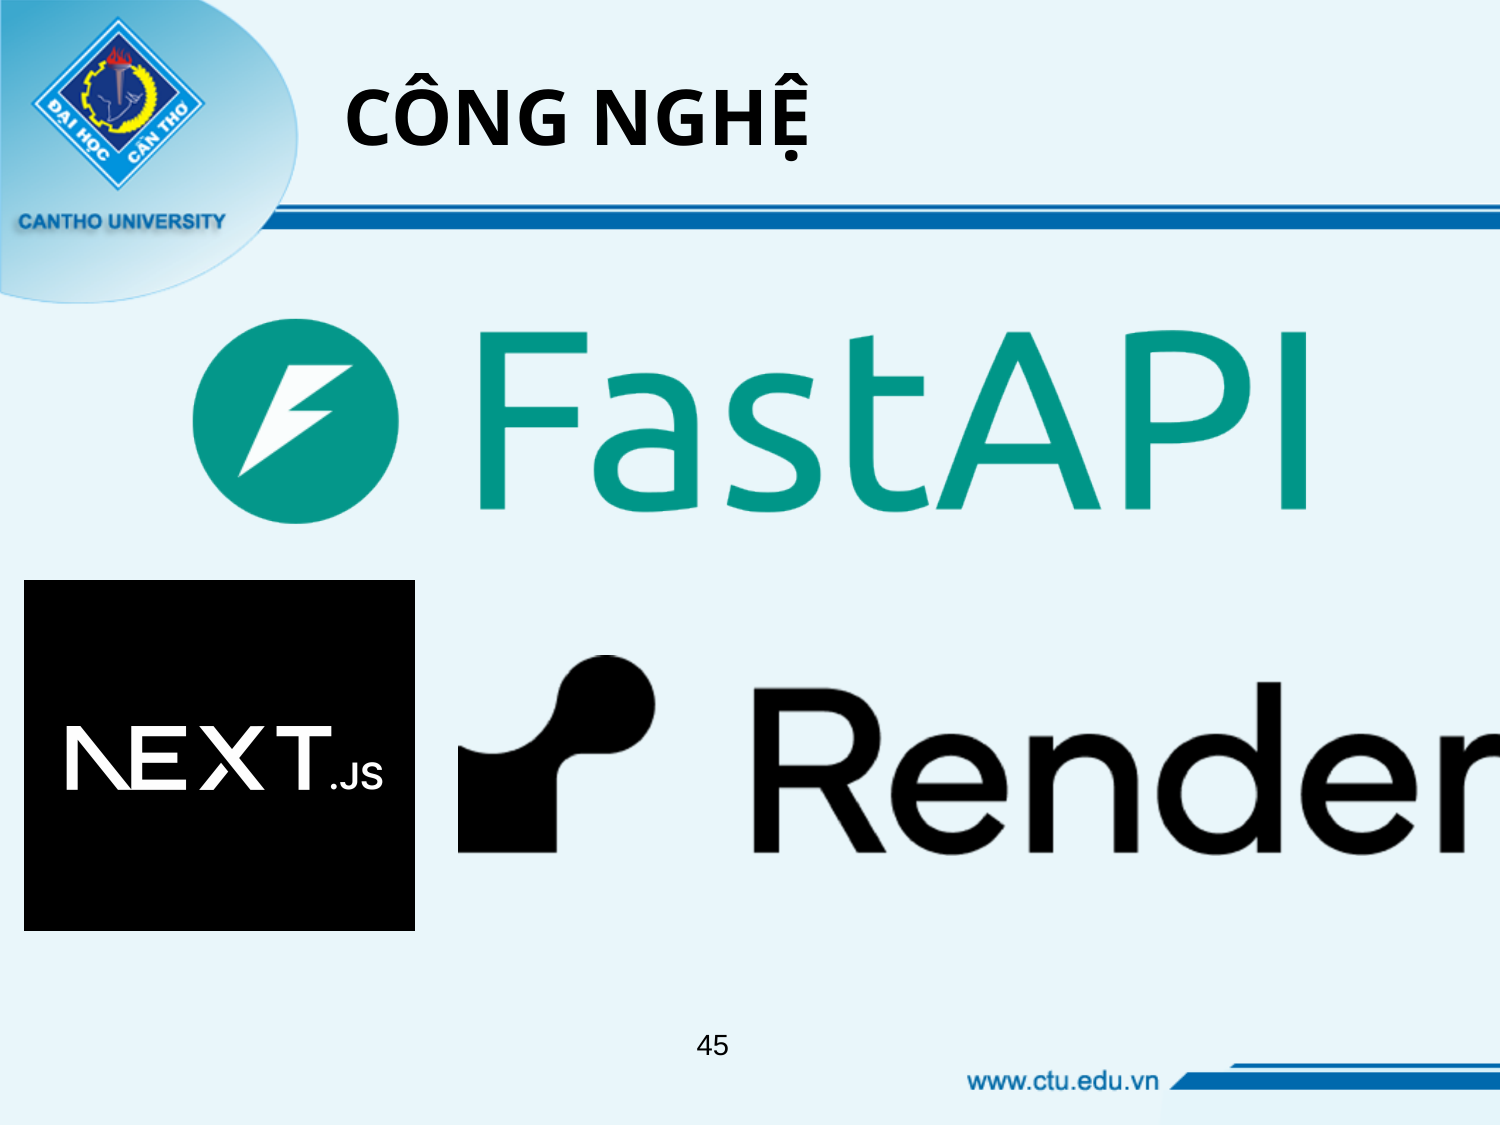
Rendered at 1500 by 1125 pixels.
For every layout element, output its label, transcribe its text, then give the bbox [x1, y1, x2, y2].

picture [0, 0, 1500, 1125]
slide_number ‹#› [394, 1018, 745, 1109]
text_box CÔNG NGHỆ [253, 53, 1409, 158]
